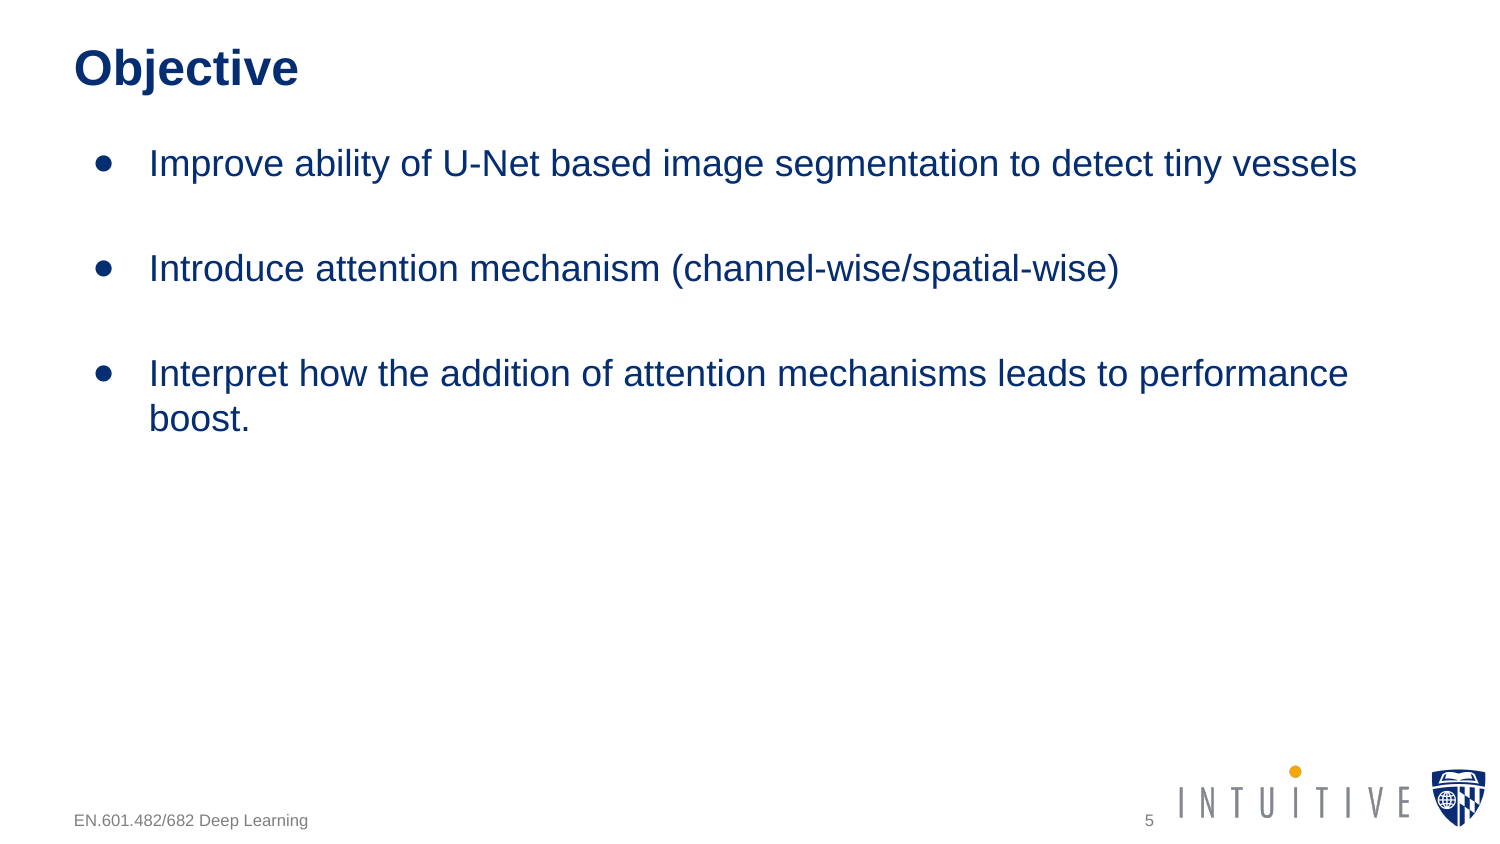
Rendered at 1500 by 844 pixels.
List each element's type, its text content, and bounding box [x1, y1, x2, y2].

picture [1179, 765, 1409, 823]
title Objective [58, 28, 1438, 104]
list Improve ability of U-Net based image segmentation to detect tiny vessels Introduce attention mechanism (channel-wise/spatial-wise) Interpret how the addition of attention mechanisms leads to performance boost. [58, 131, 1441, 760]
picture [1430, 768, 1487, 829]
